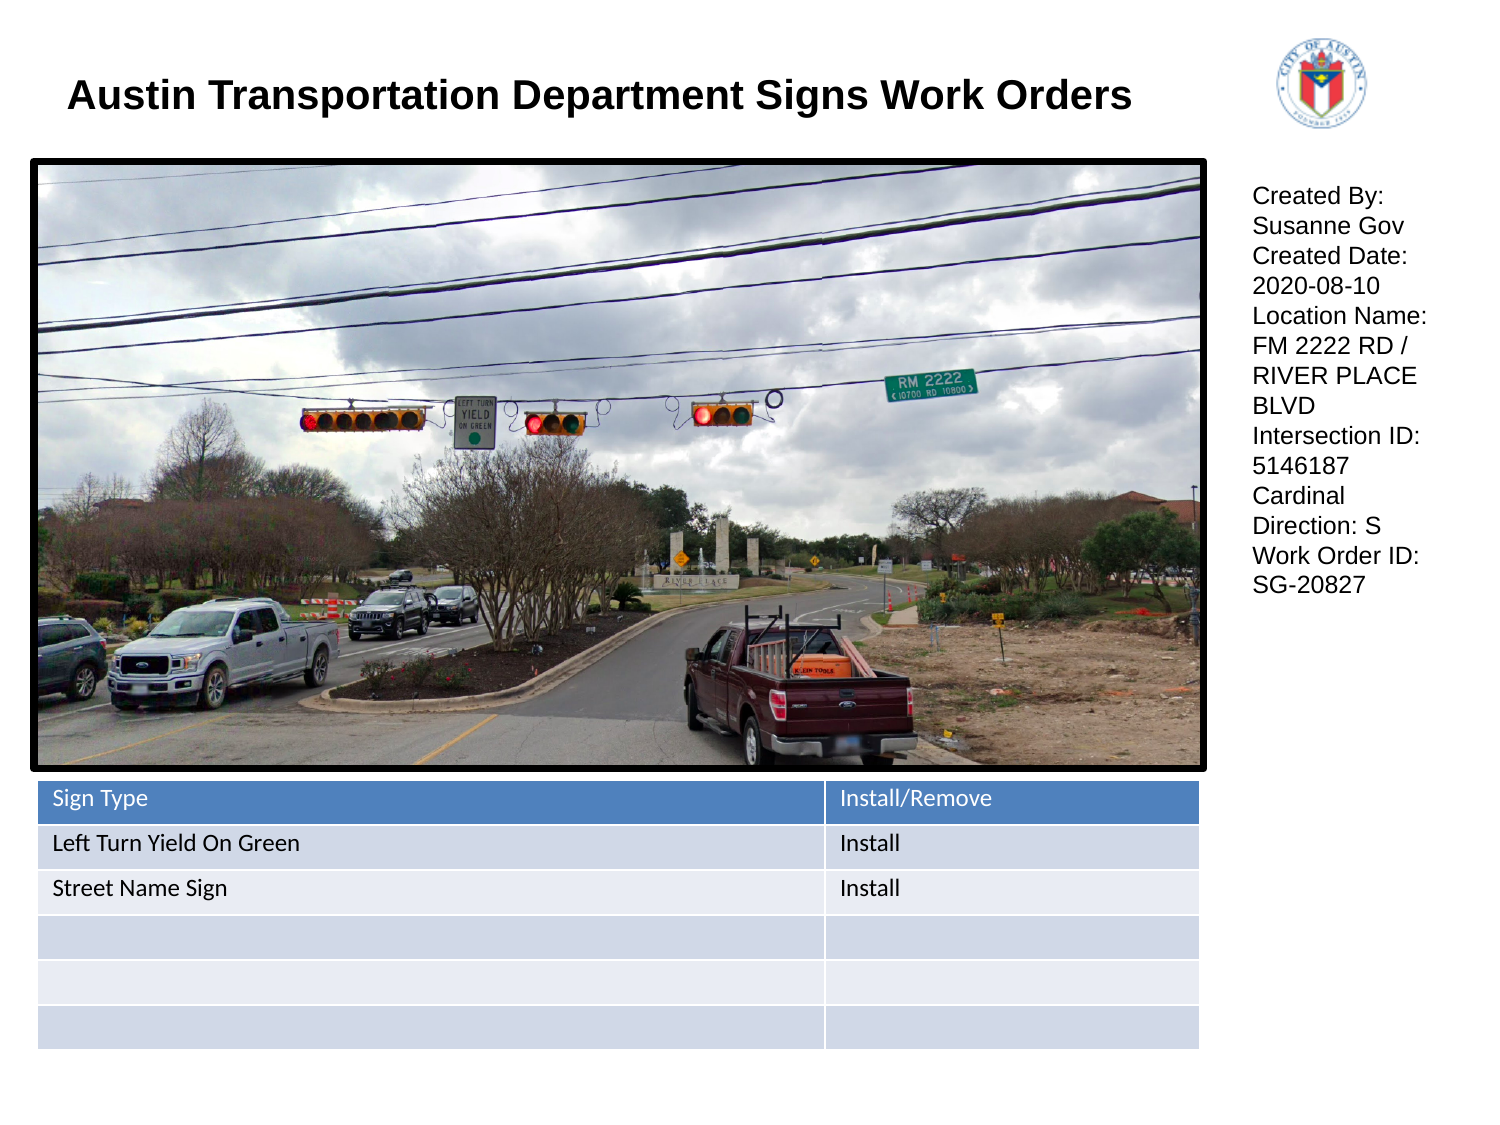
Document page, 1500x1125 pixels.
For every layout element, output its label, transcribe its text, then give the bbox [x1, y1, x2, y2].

table_cell [826, 1006, 1199, 1049]
table_cell Install [826, 871, 1199, 914]
table_cell [826, 916, 1199, 959]
picture [37, 164, 1201, 766]
table_cell [38, 916, 824, 959]
table_cell [38, 1006, 824, 1049]
table_cell [826, 961, 1199, 1004]
table_cell Install [826, 826, 1199, 869]
text_box Created By: Susanne Gov Created Date: 2020-08-10 Location Name: FM 2222 RD / RIVER PLACE BLVD Intersection ID: 5146187 Cardinal Direction: S Work Order ID: SG-20827 [1237, 172, 1463, 607]
table_cell Left Turn Yield On Green [38, 826, 824, 869]
picture [1274, 37, 1369, 132]
table_cell [38, 961, 824, 1004]
table_cell Street Name Sign [38, 871, 824, 914]
table_header Sign Type [38, 781, 824, 824]
text_box Austin Transportation Department Signs Work Orders [51, 60, 1149, 125]
table_header Install/Remove [826, 781, 1199, 824]
